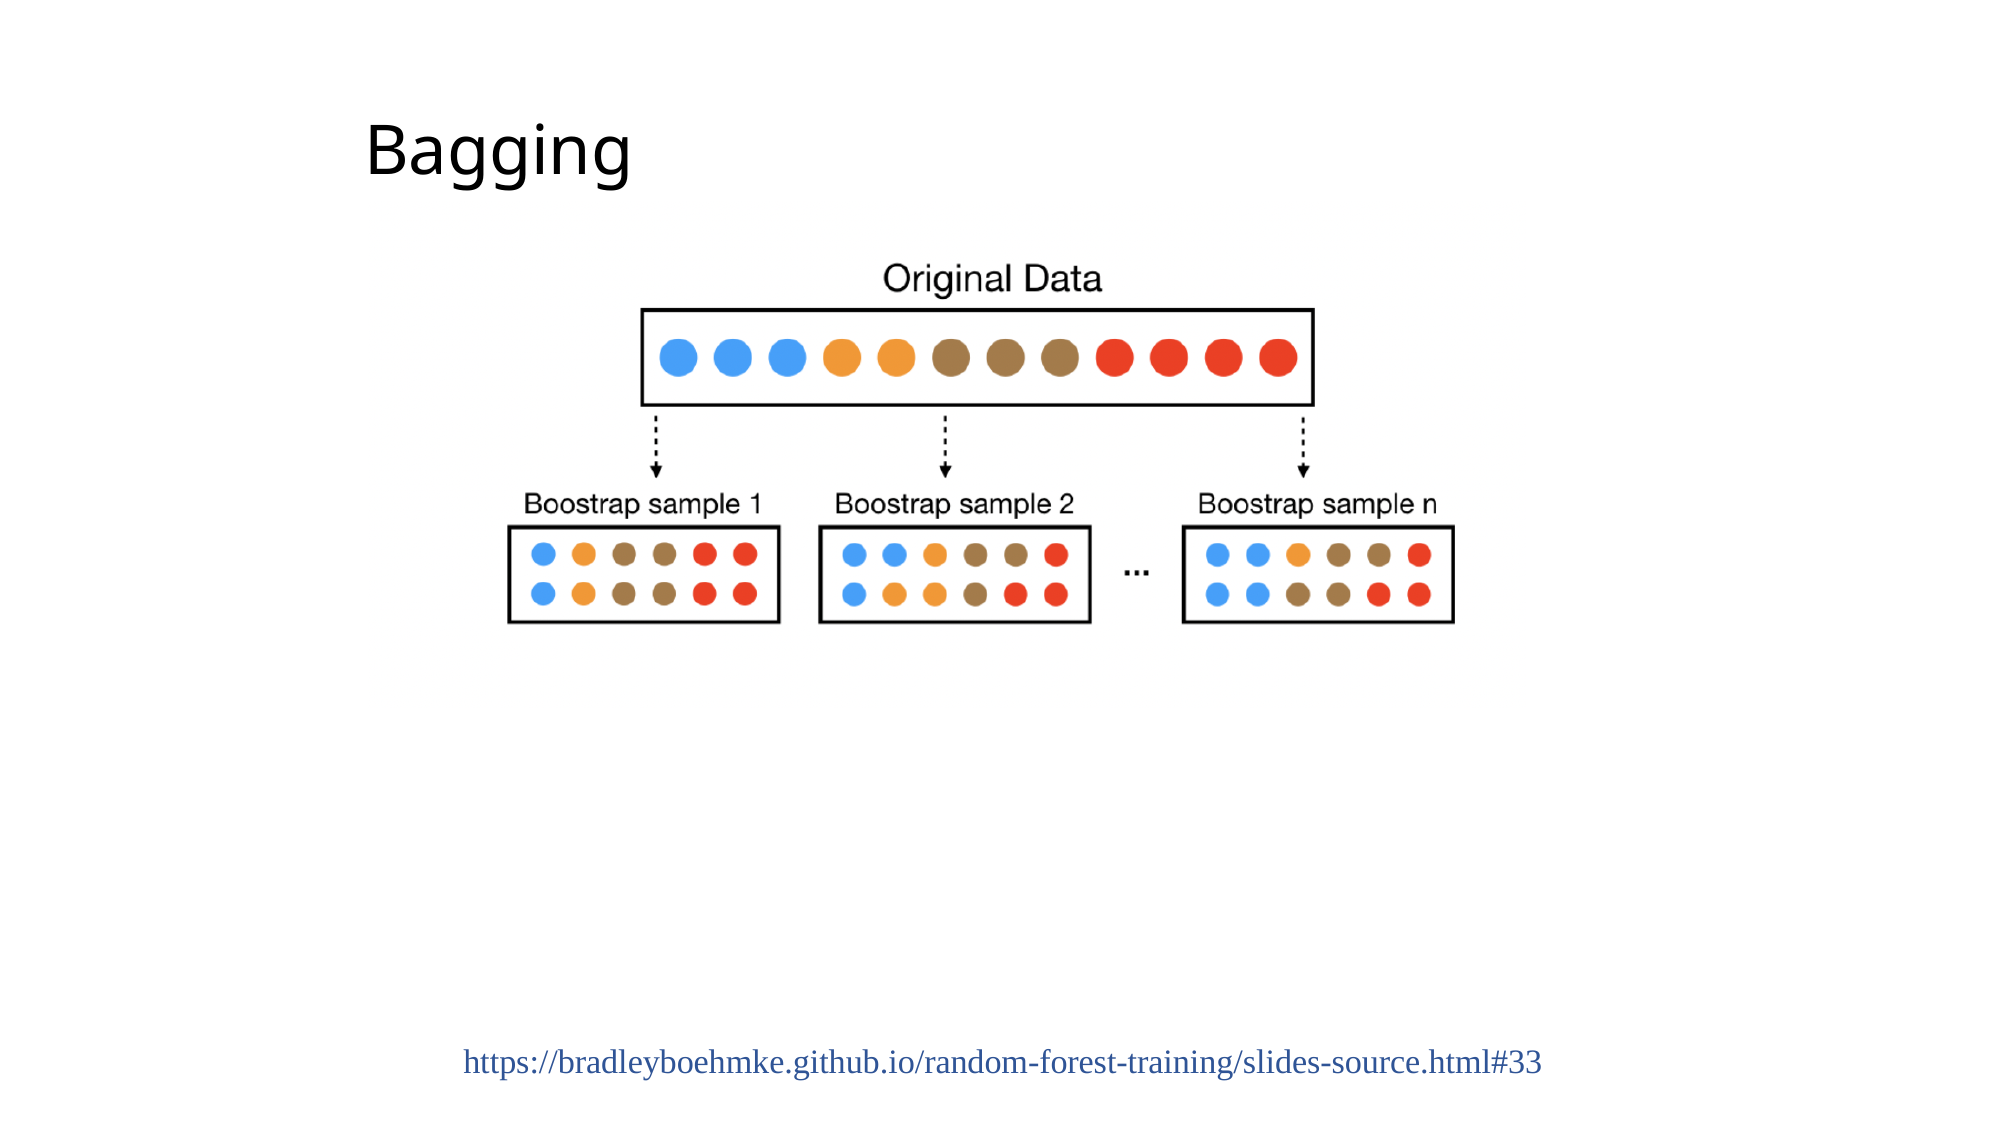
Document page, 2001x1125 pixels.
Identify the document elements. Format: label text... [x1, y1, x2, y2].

text_box https://bradleyboehmke.github.io/random-forest-training/slides-source.html#33 [265, 1032, 1741, 1088]
title Bagging [362, 104, 1233, 294]
picture [368, 201, 1526, 708]
